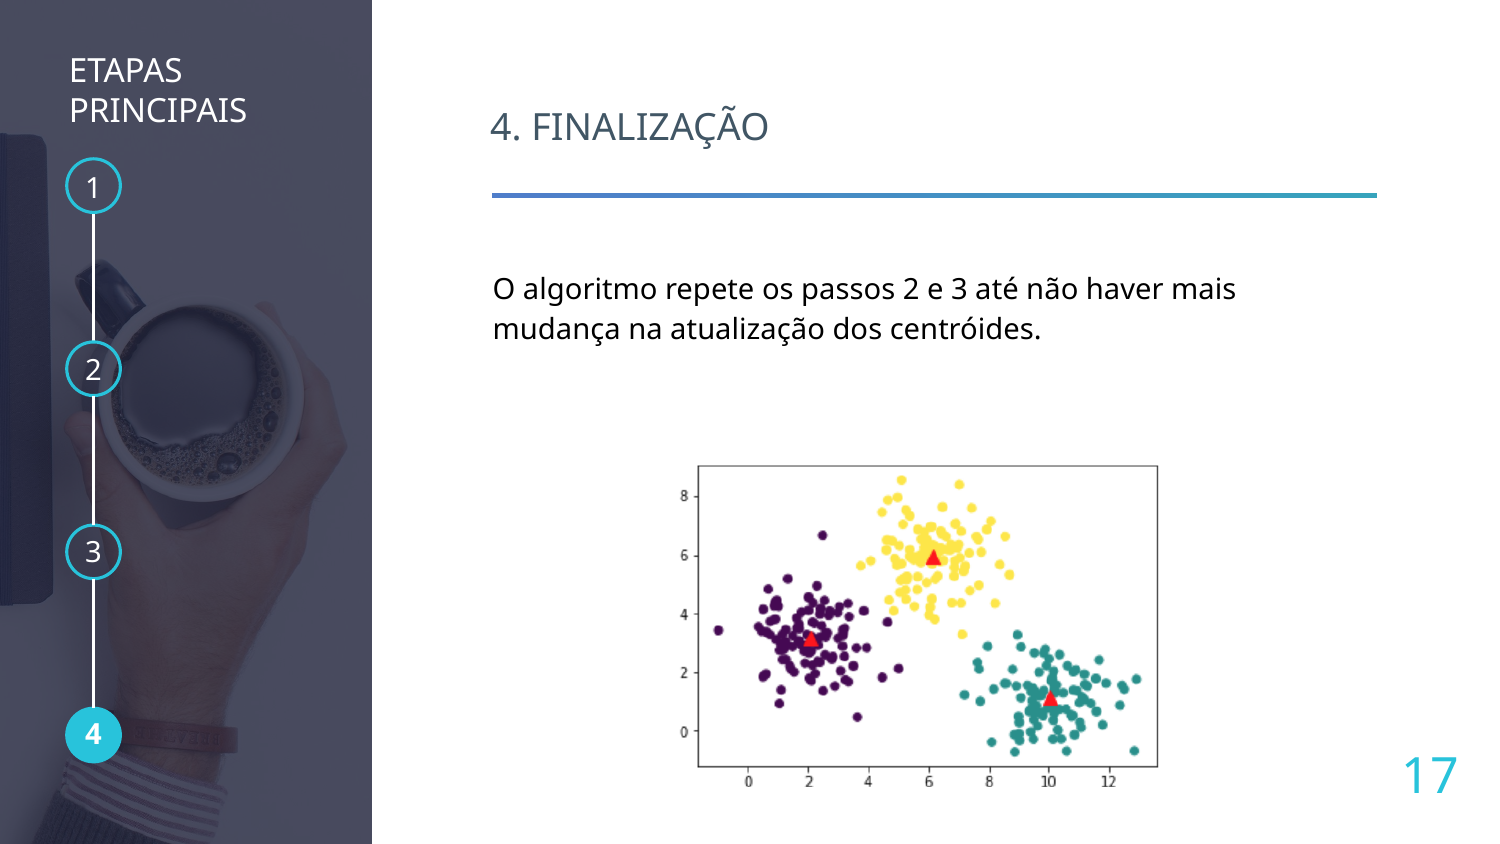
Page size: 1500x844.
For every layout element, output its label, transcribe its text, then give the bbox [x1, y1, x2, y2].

list O algoritmo repete os passos 2 e 3 até não haver mais mudança na atualização dos centróides. [477, 250, 1362, 357]
picture [0, 0, 372, 844]
text_box ‹#› [1360, 351, 1500, 844]
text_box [66, 158, 121, 763]
text_box 4. FINALIZAÇÃO [475, 88, 787, 142]
picture [671, 454, 1168, 798]
picture [492, 193, 1377, 198]
